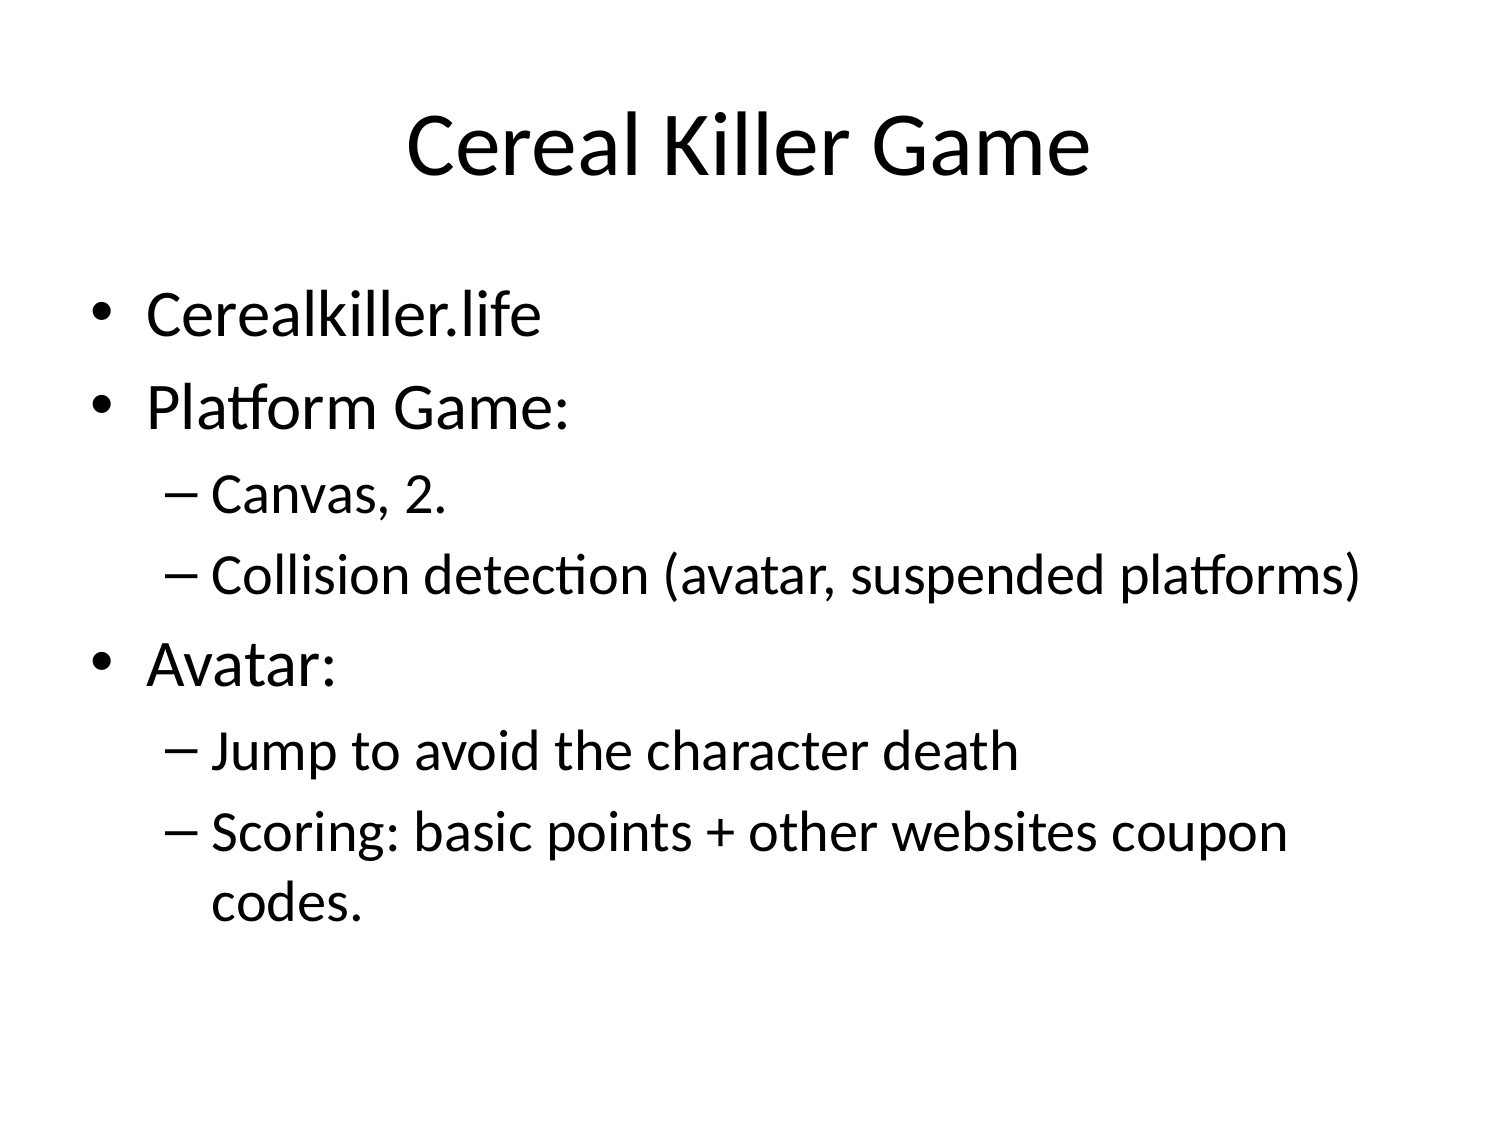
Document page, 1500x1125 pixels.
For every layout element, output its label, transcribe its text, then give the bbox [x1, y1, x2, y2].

list Cerealkiller.life Platform Game: Canvas, 2. Collision detection (avatar, suspended platforms) Avatar: Jump to avoid the character death Scoring: basic points + other websites coupon codes. [75, 262, 1425, 1091]
title Cereal Killer Game [75, 45, 1425, 233]
